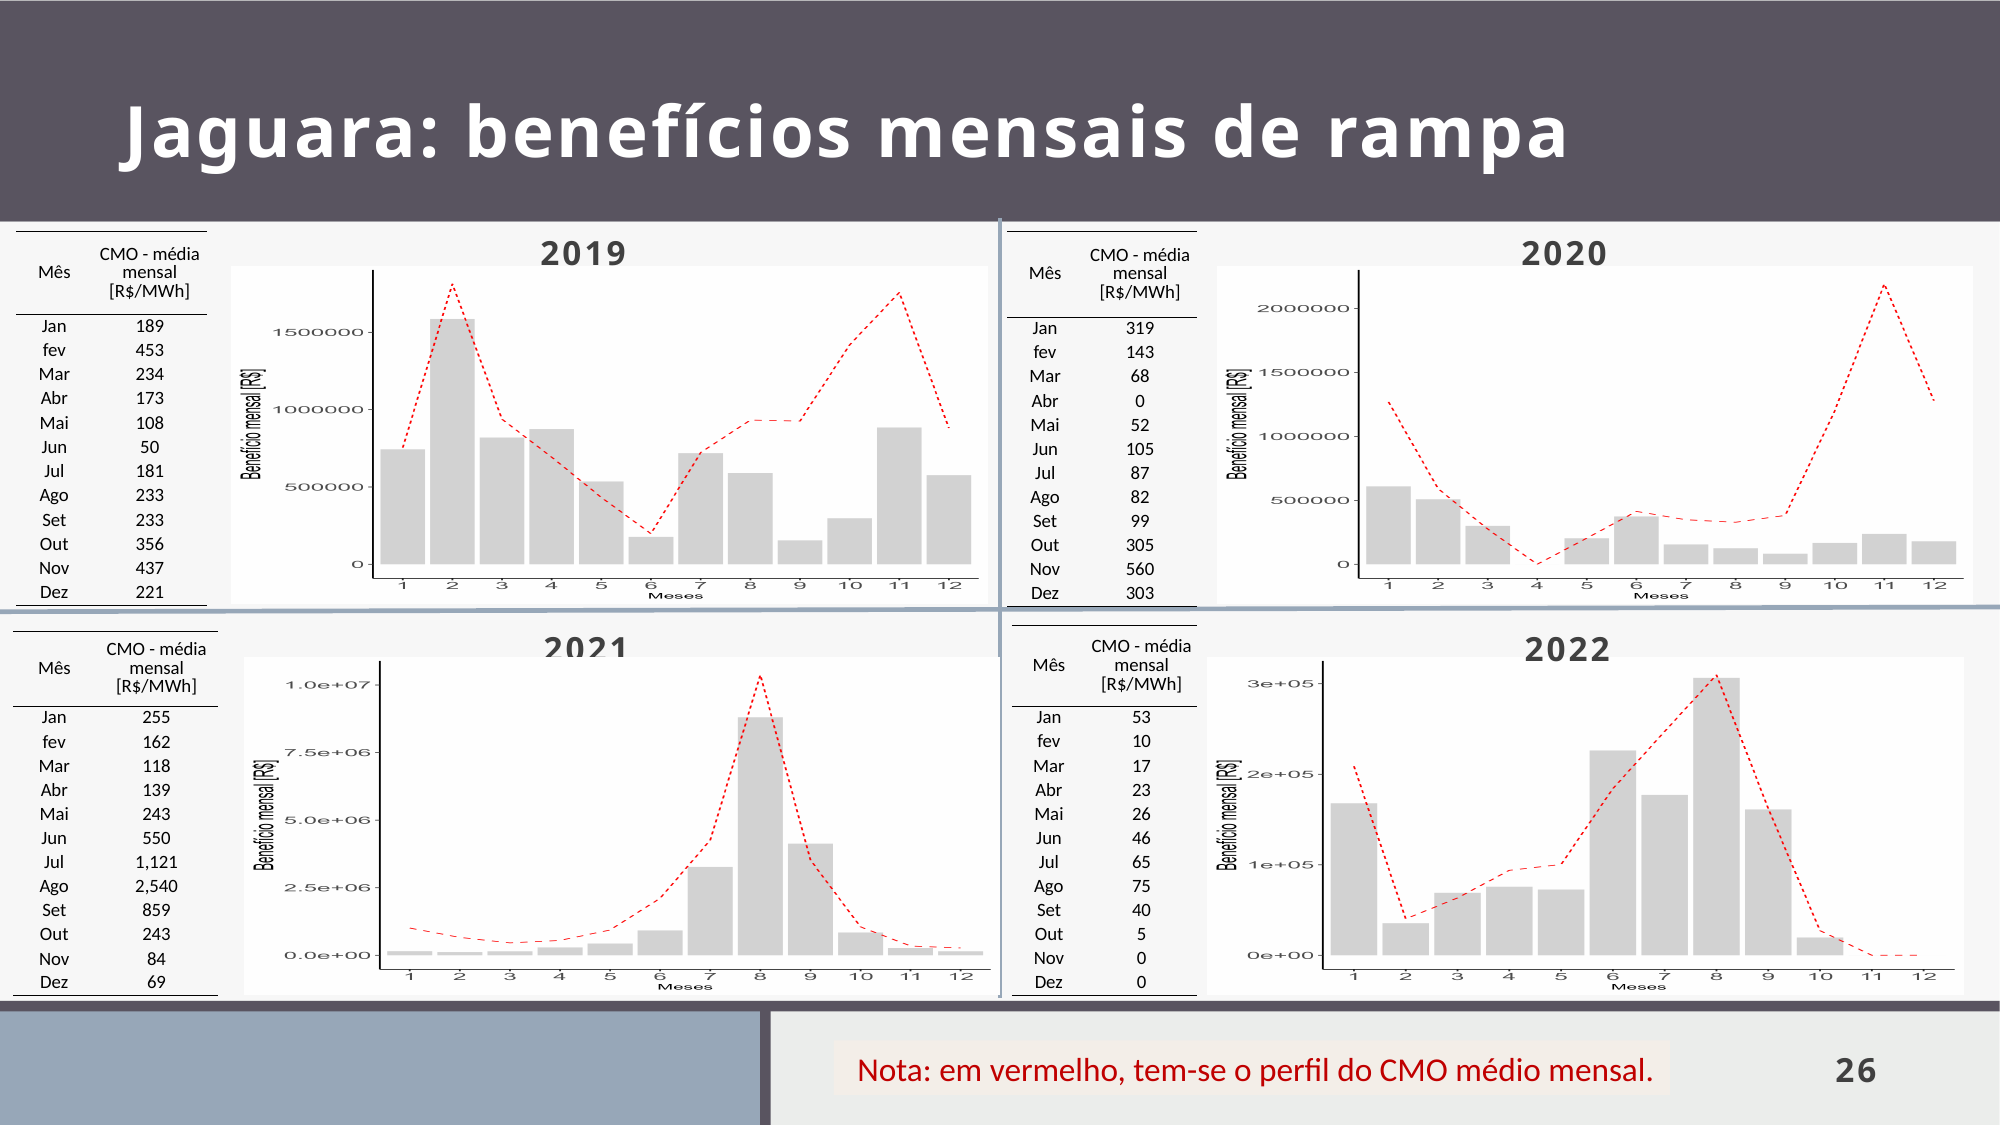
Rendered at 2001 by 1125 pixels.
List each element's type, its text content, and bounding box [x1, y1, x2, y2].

table_header CMO - média mensal [R$/MWh] [1083, 232, 1197, 317]
table_cell 233 [92, 509, 207, 533]
table_header CMO - média mensal [R$/MWh] [95, 632, 218, 706]
table_cell Jan [16, 315, 92, 339]
table_cell 0 [1086, 971, 1197, 995]
table_cell 65 [1086, 851, 1197, 875]
table_cell 118 [95, 755, 218, 779]
table_cell Mai [13, 803, 95, 827]
table_cell Mar [1012, 755, 1086, 779]
table_cell 5 [1086, 923, 1197, 947]
table_cell 181 [92, 460, 207, 484]
table_cell 243 [95, 923, 218, 948]
table_header Mês [13, 632, 95, 706]
table_cell 105 [1083, 438, 1197, 462]
table_cell Jun [1012, 827, 1086, 851]
table_cell 243 [95, 803, 218, 827]
list 2020 [1503, 198, 1661, 266]
table_cell Mar [1007, 366, 1083, 390]
table_cell fev [13, 731, 95, 755]
table_cell Jul [1007, 462, 1083, 486]
table_cell 53 [1086, 707, 1197, 731]
table_cell 82 [1083, 486, 1197, 510]
table_cell 139 [95, 779, 218, 803]
table_cell Set [1007, 510, 1083, 534]
picture [1216, 266, 1974, 604]
table_header Mês [1007, 232, 1083, 317]
title Jaguara: benefícios mensais de rampa [106, 29, 1895, 184]
table_cell Mai [16, 412, 92, 436]
table_cell Out [16, 533, 92, 557]
table_cell 234 [92, 363, 207, 388]
table_cell Mai [1012, 803, 1086, 827]
table_cell 84 [95, 948, 218, 972]
table_cell Ago [1007, 486, 1083, 510]
table_cell Dez [1007, 582, 1083, 606]
table_cell 173 [92, 388, 207, 412]
table_cell 303 [1083, 582, 1197, 606]
table_cell Jan [13, 707, 95, 731]
table_cell Jul [16, 460, 92, 484]
table_cell 46 [1086, 827, 1197, 851]
table_cell 40 [1086, 899, 1197, 923]
table_cell 0 [1083, 390, 1197, 414]
table_cell Jun [13, 827, 95, 851]
table_cell 859 [95, 899, 218, 923]
table_cell 255 [95, 707, 218, 731]
table_cell 68 [1083, 366, 1197, 390]
table_cell 319 [1083, 318, 1197, 341]
list 2019 [522, 198, 680, 266]
list 2021 [525, 612, 668, 657]
table_cell Jul [1012, 851, 1086, 875]
table_cell 23 [1086, 779, 1197, 803]
table_cell 17 [1086, 755, 1197, 779]
table_cell 189 [92, 315, 207, 339]
table_cell 87 [1083, 462, 1197, 486]
table_cell 0 [1086, 947, 1197, 971]
table_header CMO - média mensal [R$/MWh] [1086, 626, 1197, 706]
table_cell 143 [1083, 341, 1197, 366]
table_cell 69 [95, 972, 218, 995]
table_header Mês [16, 232, 92, 314]
table_cell fev [1007, 341, 1083, 366]
table_cell 108 [92, 412, 207, 436]
table_cell 233 [92, 484, 207, 509]
table_cell Ago [1012, 875, 1086, 899]
table_cell 99 [1083, 510, 1197, 534]
table_cell Nov [1012, 947, 1086, 971]
table_cell Dez [13, 972, 95, 995]
table_cell 10 [1086, 731, 1197, 755]
table_cell 162 [95, 731, 218, 755]
table_cell fev [16, 339, 92, 363]
table_cell Set [16, 509, 92, 533]
picture [1207, 657, 1964, 995]
list 2022 [1506, 612, 1670, 657]
table_cell 560 [1083, 558, 1197, 582]
table_cell 453 [92, 339, 207, 363]
table_cell 437 [92, 557, 207, 581]
table_cell Mai [1007, 414, 1083, 438]
table_cell Out [1007, 534, 1083, 558]
picture [230, 266, 988, 604]
table_cell Ago [13, 875, 95, 899]
table_cell Jun [1007, 438, 1083, 462]
picture [243, 657, 1001, 995]
table_cell 550 [95, 827, 218, 851]
table_cell Jun [16, 436, 92, 460]
table_cell 305 [1083, 534, 1197, 558]
table_cell Jul [13, 851, 95, 875]
table_cell Dez [16, 581, 92, 605]
table_cell Nov [13, 948, 95, 972]
table_cell Set [13, 899, 95, 923]
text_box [0, 606, 2000, 612]
table_cell 75 [1086, 875, 1197, 899]
table_cell Out [13, 923, 95, 948]
table_cell 221 [92, 581, 207, 605]
text_box Nota: em vermelho, tem-se o perfil do CMO médio mensal. [833, 1040, 1670, 1095]
table_cell Abr [16, 388, 92, 412]
table_cell Abr [1007, 390, 1083, 414]
table_cell Nov [1007, 558, 1083, 582]
table_cell 2,540 [95, 875, 218, 899]
table_cell Nov [16, 557, 92, 581]
table_cell 1,121 [95, 851, 218, 875]
table_cell 26 [1086, 803, 1197, 827]
table_cell Set [1012, 899, 1086, 923]
table_cell Jan [1007, 318, 1083, 341]
table_cell fev [1012, 731, 1086, 755]
table_cell Ago [16, 484, 92, 509]
table_header Mês [1012, 626, 1086, 706]
table_cell Mar [16, 363, 92, 388]
table_header CMO - média mensal [R$/MWh] [92, 232, 207, 314]
table_cell Dez [1012, 971, 1086, 995]
table_cell 356 [92, 533, 207, 557]
table_cell Abr [1012, 779, 1086, 803]
table_cell Mar [13, 755, 95, 779]
table_cell Abr [13, 779, 95, 803]
table_cell 50 [92, 436, 207, 460]
table_cell 52 [1083, 414, 1197, 438]
slide_number 26 [1733, 1035, 1895, 1110]
table_cell Jan [1012, 707, 1086, 731]
table_cell Out [1012, 923, 1086, 947]
